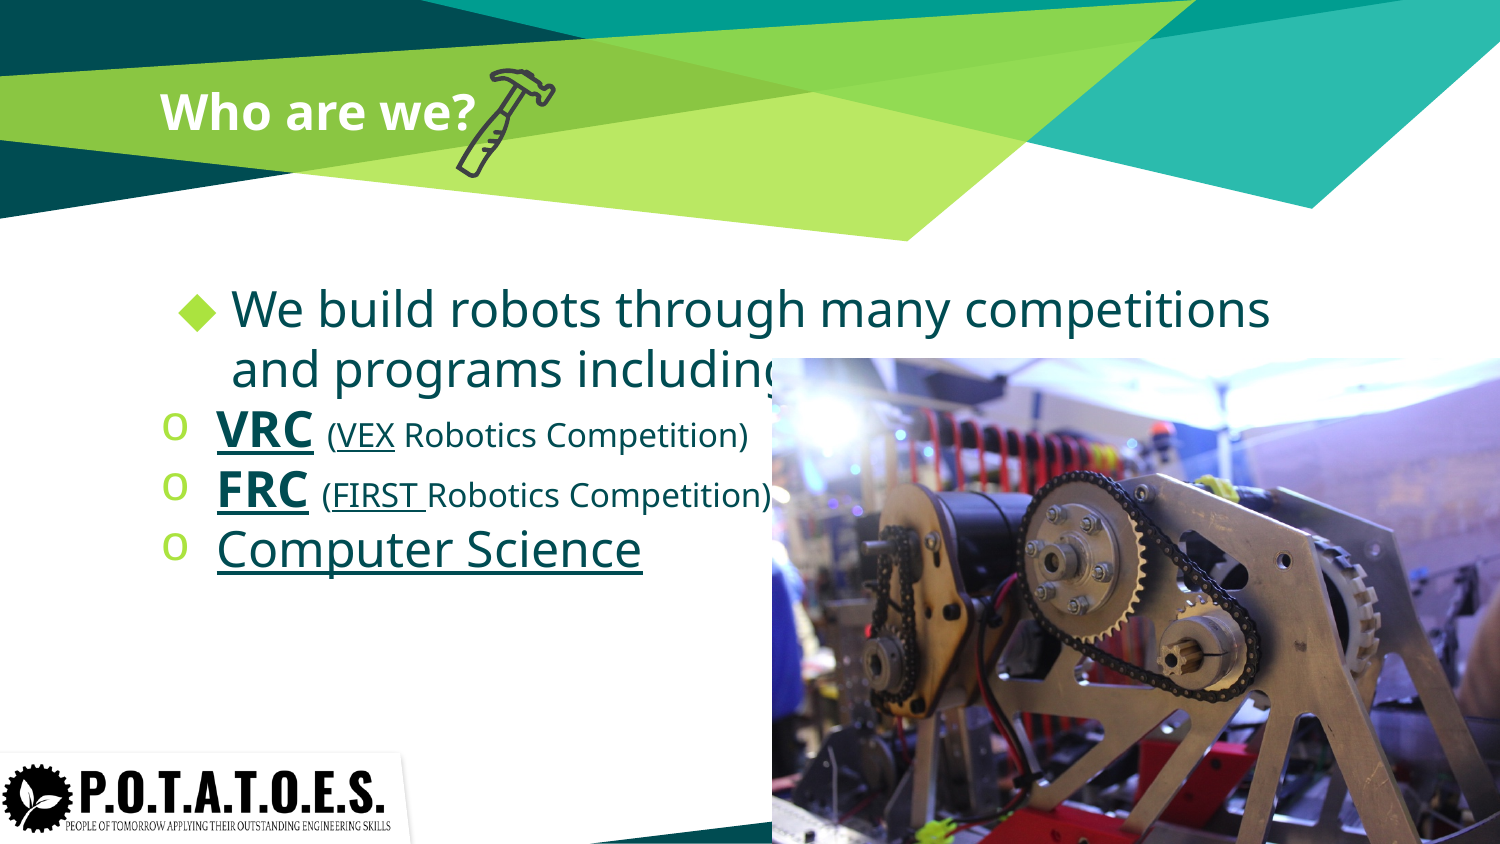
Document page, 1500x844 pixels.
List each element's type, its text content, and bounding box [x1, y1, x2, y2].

title Who are we? [145, 65, 1355, 206]
picture [0, 753, 396, 844]
text_box [455, 68, 556, 178]
list We build robots through many competitions and programs including: VRC (VEX Robotics Competition) FRC (FIRST Robotics Competition) Computer Science [145, 262, 1355, 808]
picture [772, 358, 1500, 844]
